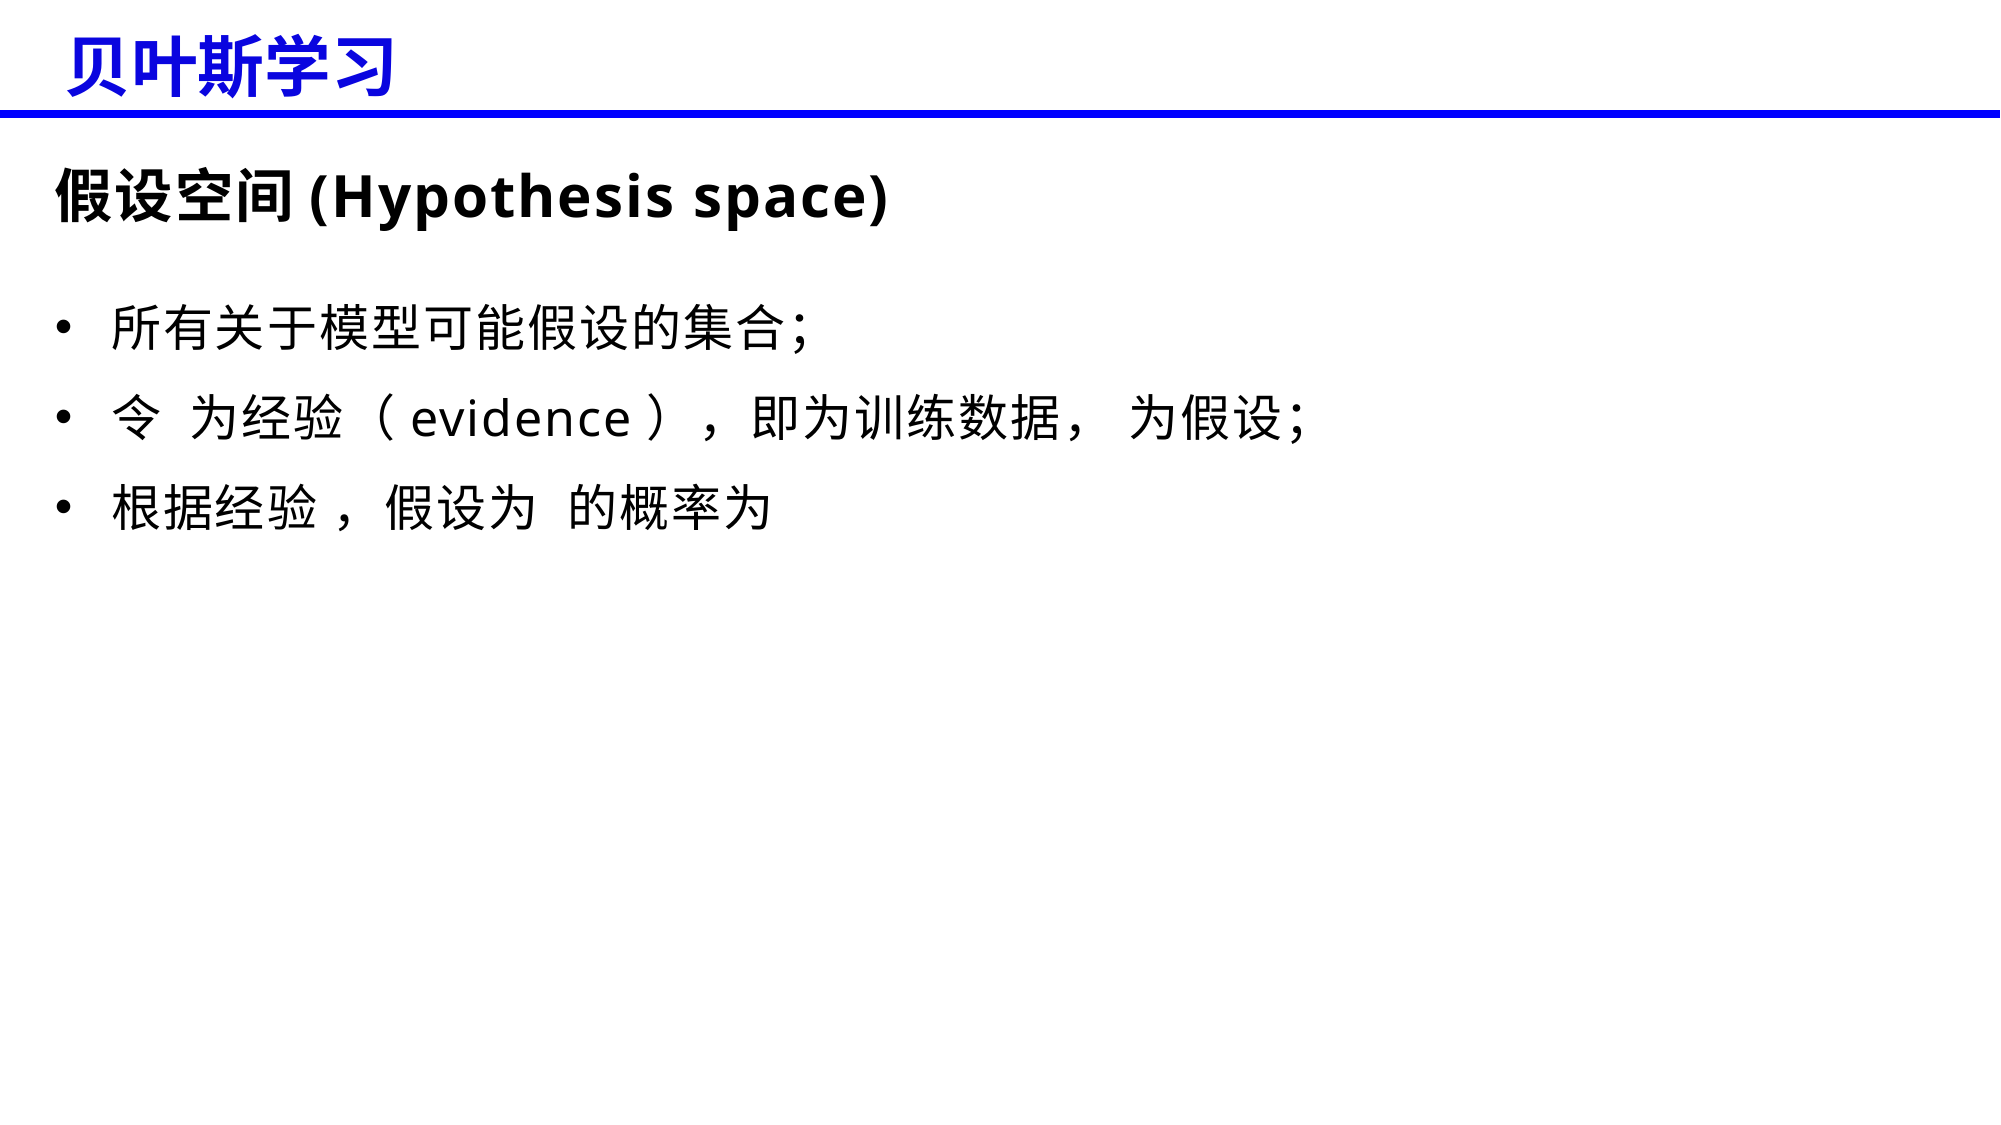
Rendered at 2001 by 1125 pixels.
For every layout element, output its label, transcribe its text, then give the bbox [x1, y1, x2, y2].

text_box 贝叶斯学习 [49, 17, 1596, 110]
